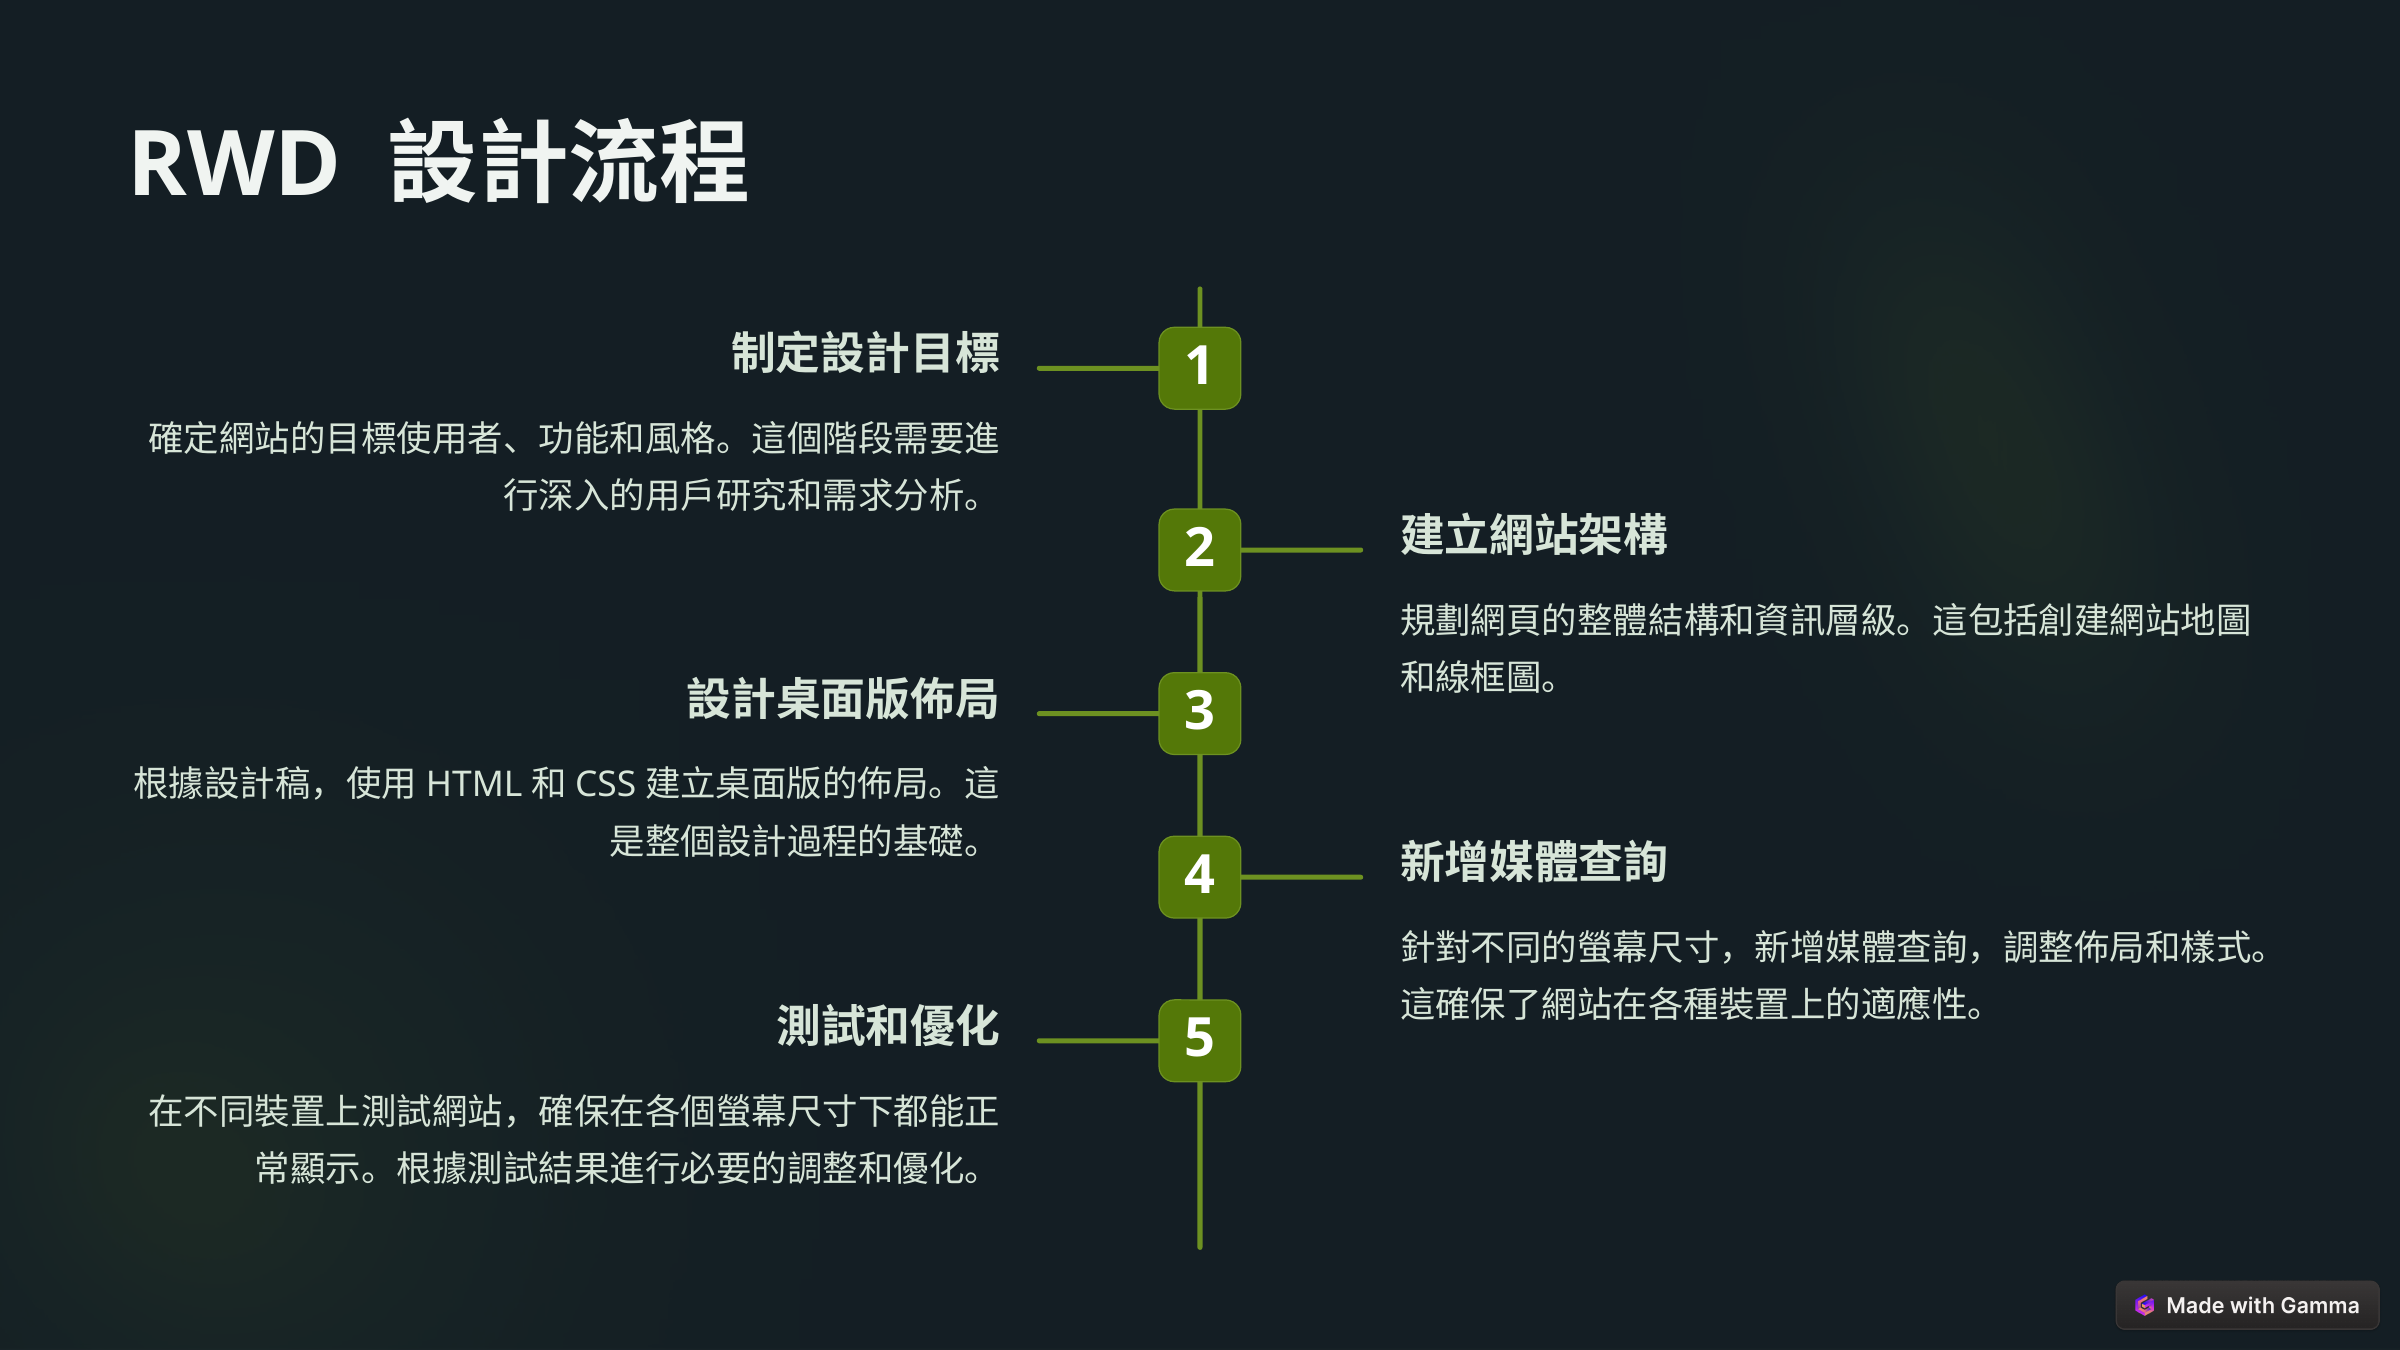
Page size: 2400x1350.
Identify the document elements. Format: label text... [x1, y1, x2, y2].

text_box 測試和優化 [545, 995, 1000, 1053]
text_box 在不同裝置上測試網站，確保在各個螢幕尺寸下都能正常顯示。根據測試結果進行必要的調整和優化。 [127, 1073, 1000, 1191]
text_box 制定設計目標 [545, 322, 1000, 380]
text_box [1197, 410, 1203, 509]
text_box RWD 設計流程 [127, 100, 1037, 214]
text_box [1159, 509, 1241, 591]
text_box [1241, 547, 1364, 553]
text_box [1197, 286, 1203, 327]
text_box [1036, 365, 1159, 371]
text_box 確定網站的目標使用者、功能和風格。這個階段需要進行深入的用戶研究和需求分析。 [127, 401, 1000, 518]
text_box 2 [1172, 522, 1228, 578]
text_box [1241, 874, 1364, 880]
text_box 建立網站架構 [1399, 504, 1855, 562]
text_box [1197, 1082, 1203, 1250]
text_box 設計桌面版佈局 [545, 668, 1000, 725]
text_box 針對不同的螢幕尺寸，新增媒體查詢，調整佈局和樣式。這確保了網站在各種裝置上的適應性。 [1399, 910, 2273, 1027]
text_box [1036, 711, 1159, 717]
text_box 規劃網頁的整體結構和資訊層級。這包括創建網站地圖和線框圖。 [1399, 583, 2273, 700]
text_box [1197, 755, 1203, 836]
text_box [1036, 1038, 1159, 1044]
text_box [1159, 836, 1241, 919]
text_box 根據設計稿，使用HTML和CSS建立桌面版的佈局。這是整個設計過程的基礎。 [127, 746, 1000, 863]
text_box 4 [1170, 849, 1230, 905]
text_box [1197, 919, 1203, 999]
text_box [1197, 591, 1203, 672]
text_box 3 [1171, 686, 1229, 741]
text_box [1159, 999, 1241, 1082]
text_box 5 [1172, 1013, 1228, 1069]
text_box [1159, 672, 1241, 755]
text_box 1 [1185, 340, 1215, 396]
text_box 新增媒體查詢 [1399, 831, 1855, 889]
text_box [1159, 327, 1241, 410]
picture [2106, 1271, 2389, 1339]
